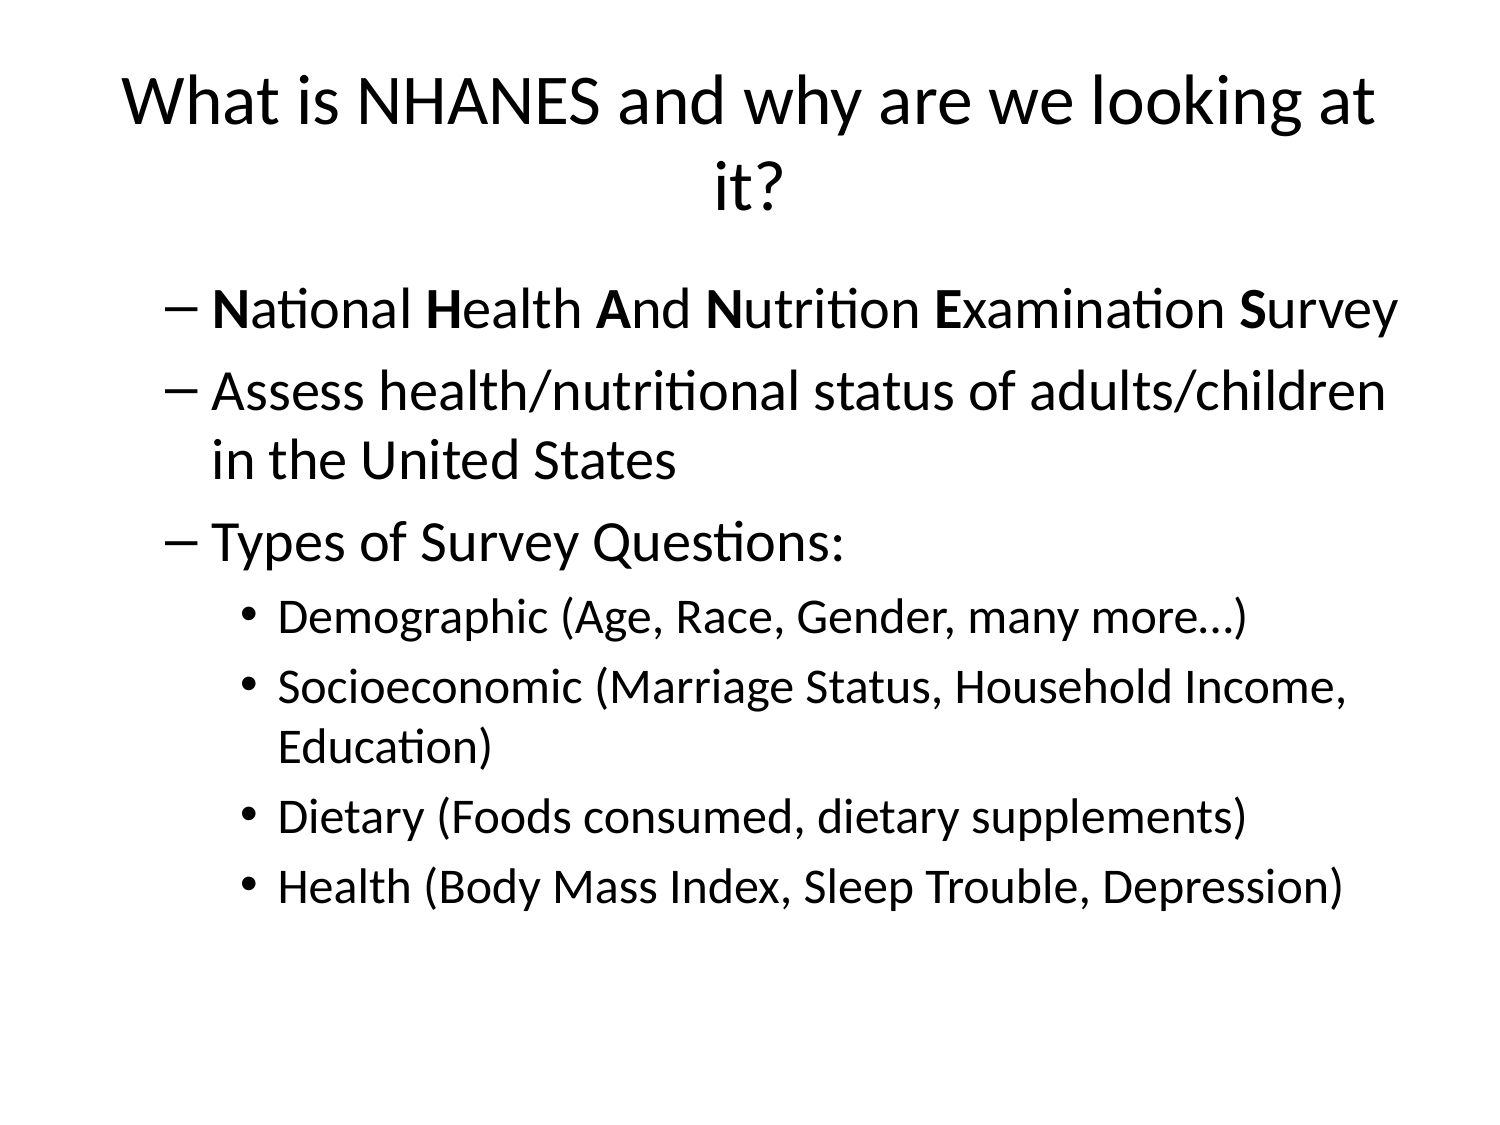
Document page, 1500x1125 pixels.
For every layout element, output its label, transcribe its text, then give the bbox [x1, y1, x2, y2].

list National Health And Nutrition Examination Survey Assess health/nutritional status of adults/children in the United States Types of Survey Questions: Demographic (Age, Race, Gender, many more…) Socioeconomic (Marriage Status, Household Income, Education) Dietary (Foods consumed, dietary supplements) Health (Body Mass Index, Sleep Trouble, Depression) [75, 262, 1425, 1005]
title What is NHANES and why are we looking at it? [75, 45, 1425, 233]
